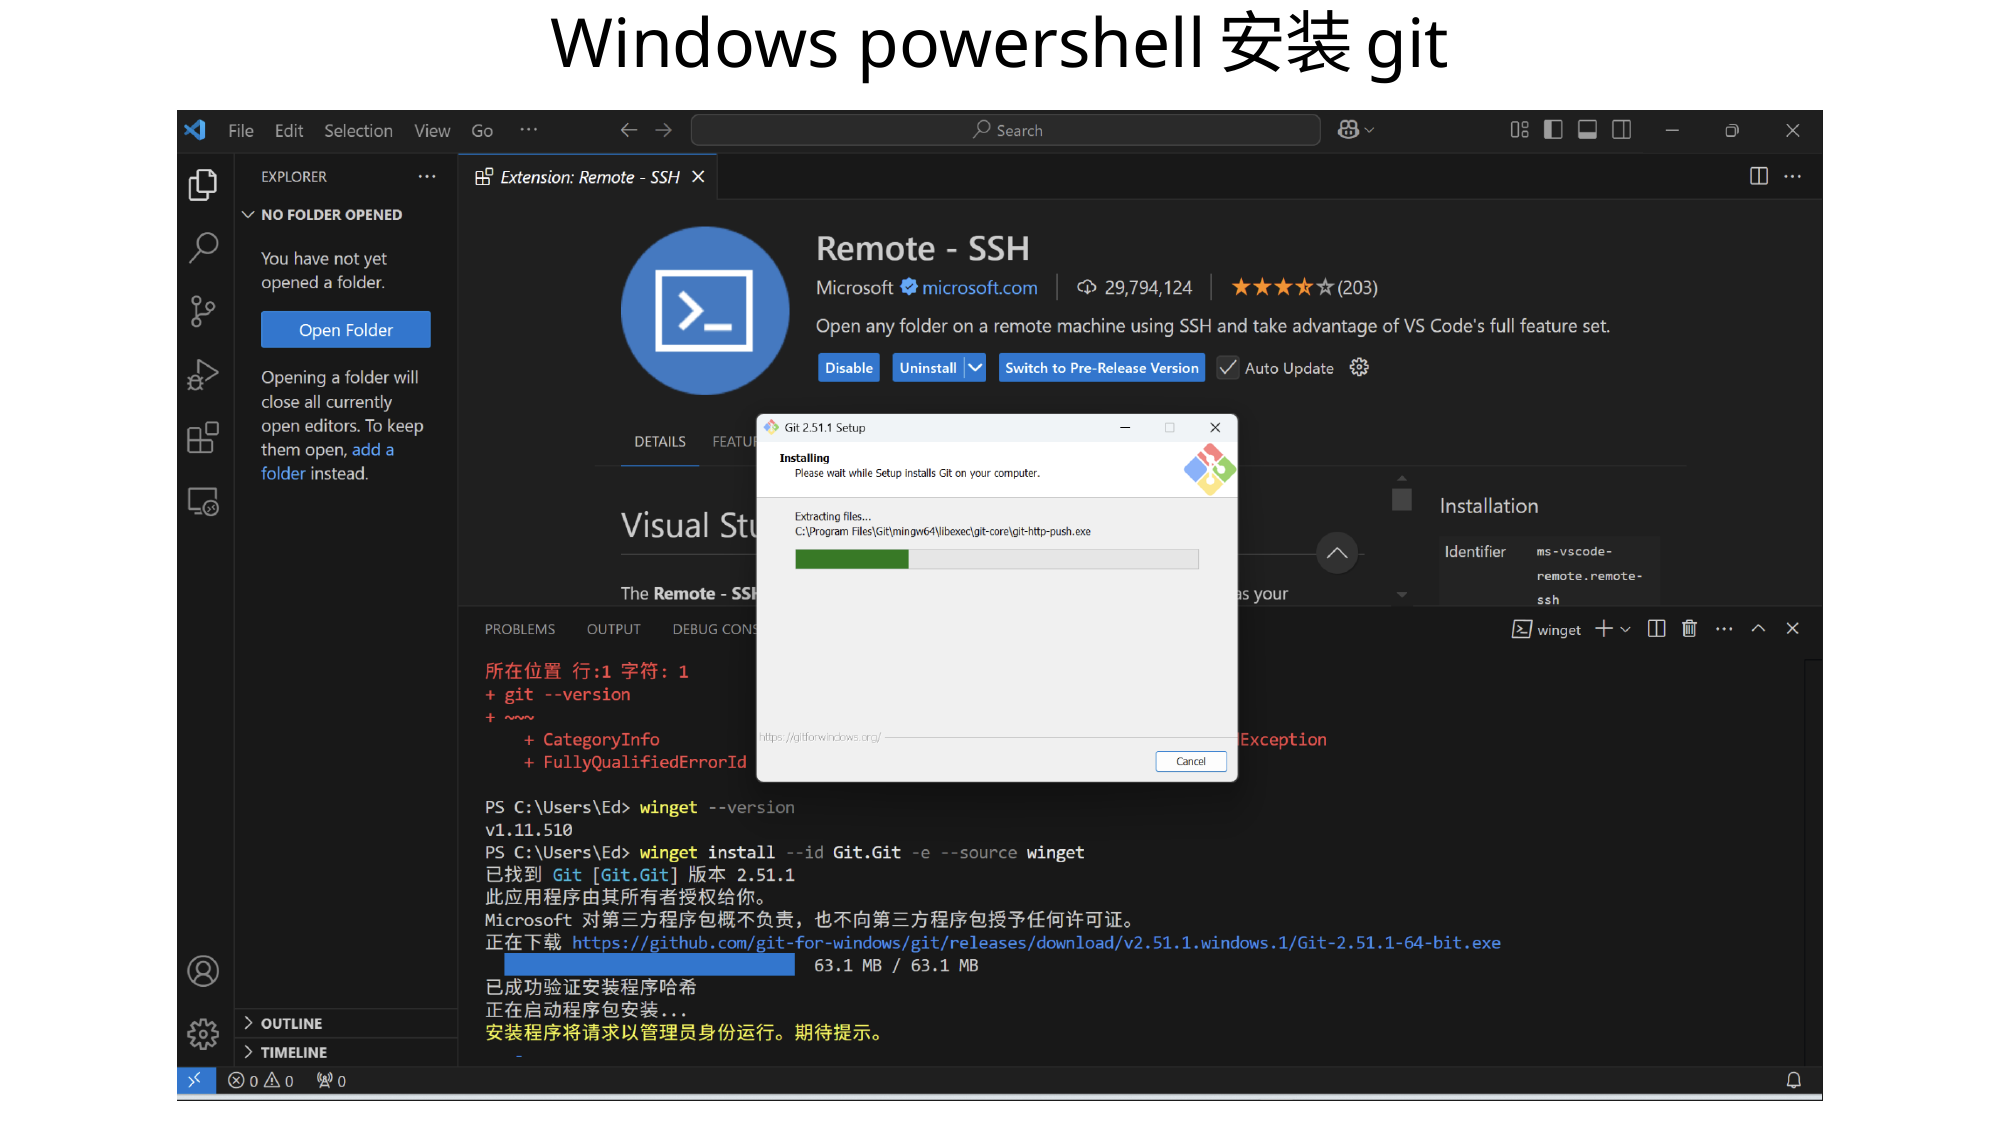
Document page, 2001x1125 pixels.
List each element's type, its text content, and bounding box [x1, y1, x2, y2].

title Windows powershell安装git [372, 0, 1628, 91]
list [176, 109, 1824, 1101]
